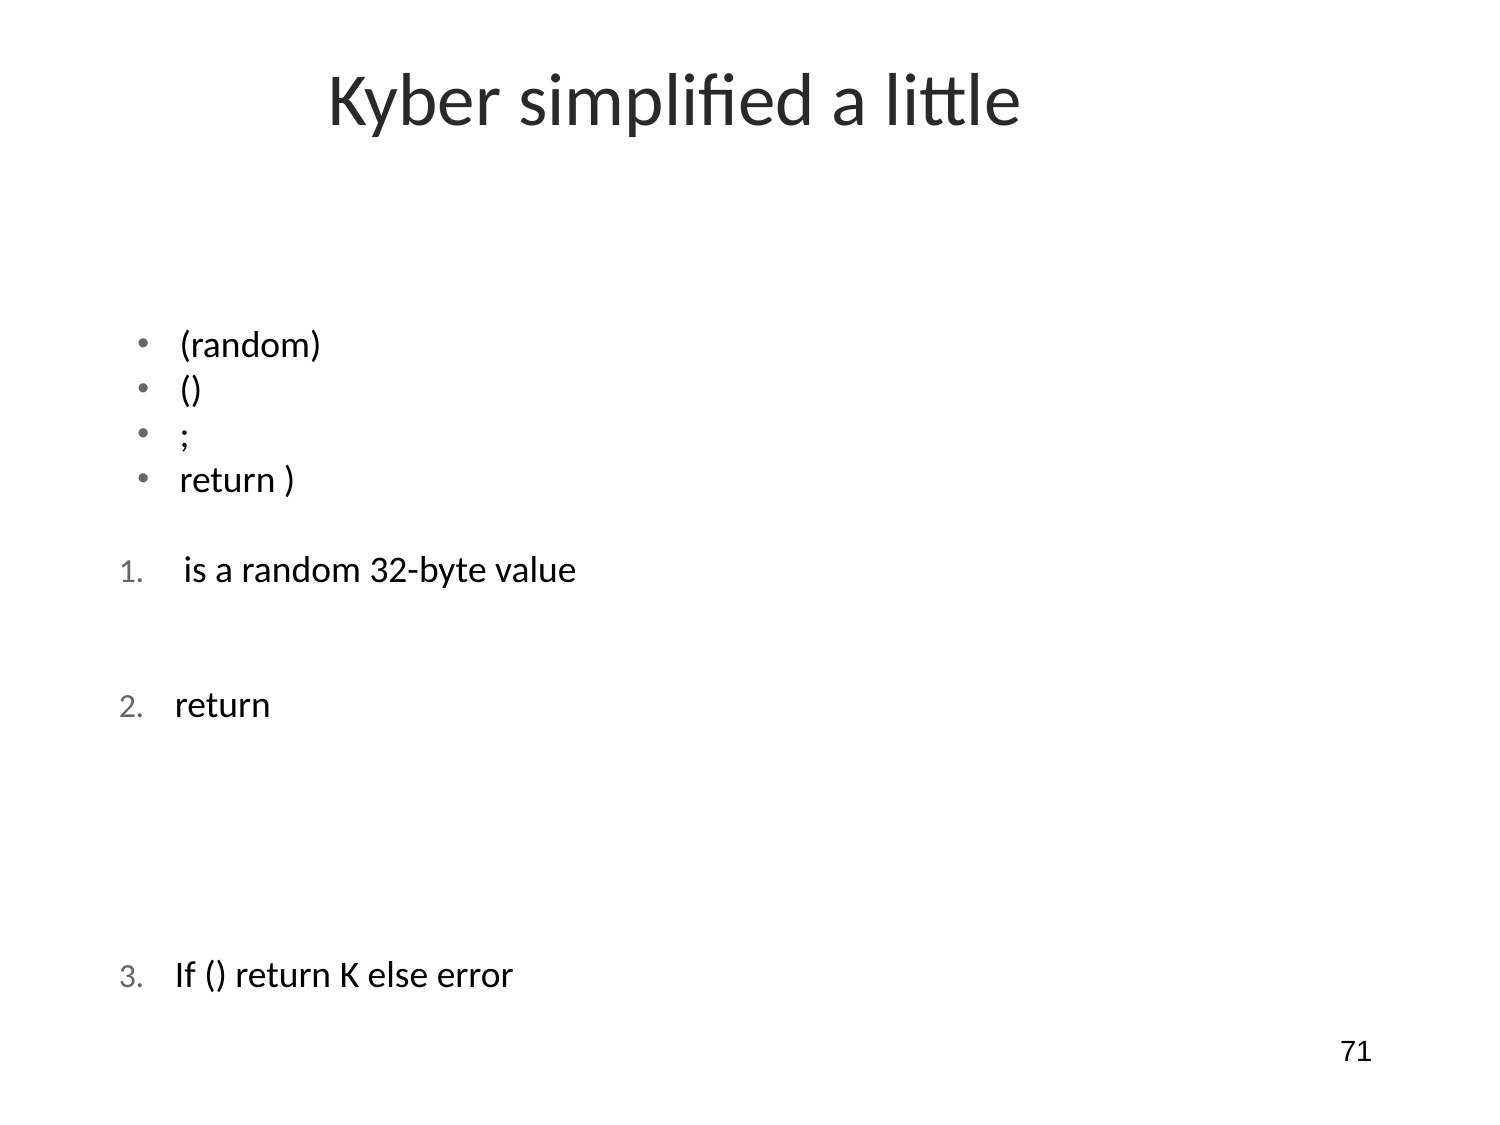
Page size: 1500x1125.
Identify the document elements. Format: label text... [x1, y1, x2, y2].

slide_number 71 [1074, 1024, 1388, 1101]
text_box Kyber simplified a little [150, 52, 1201, 150]
